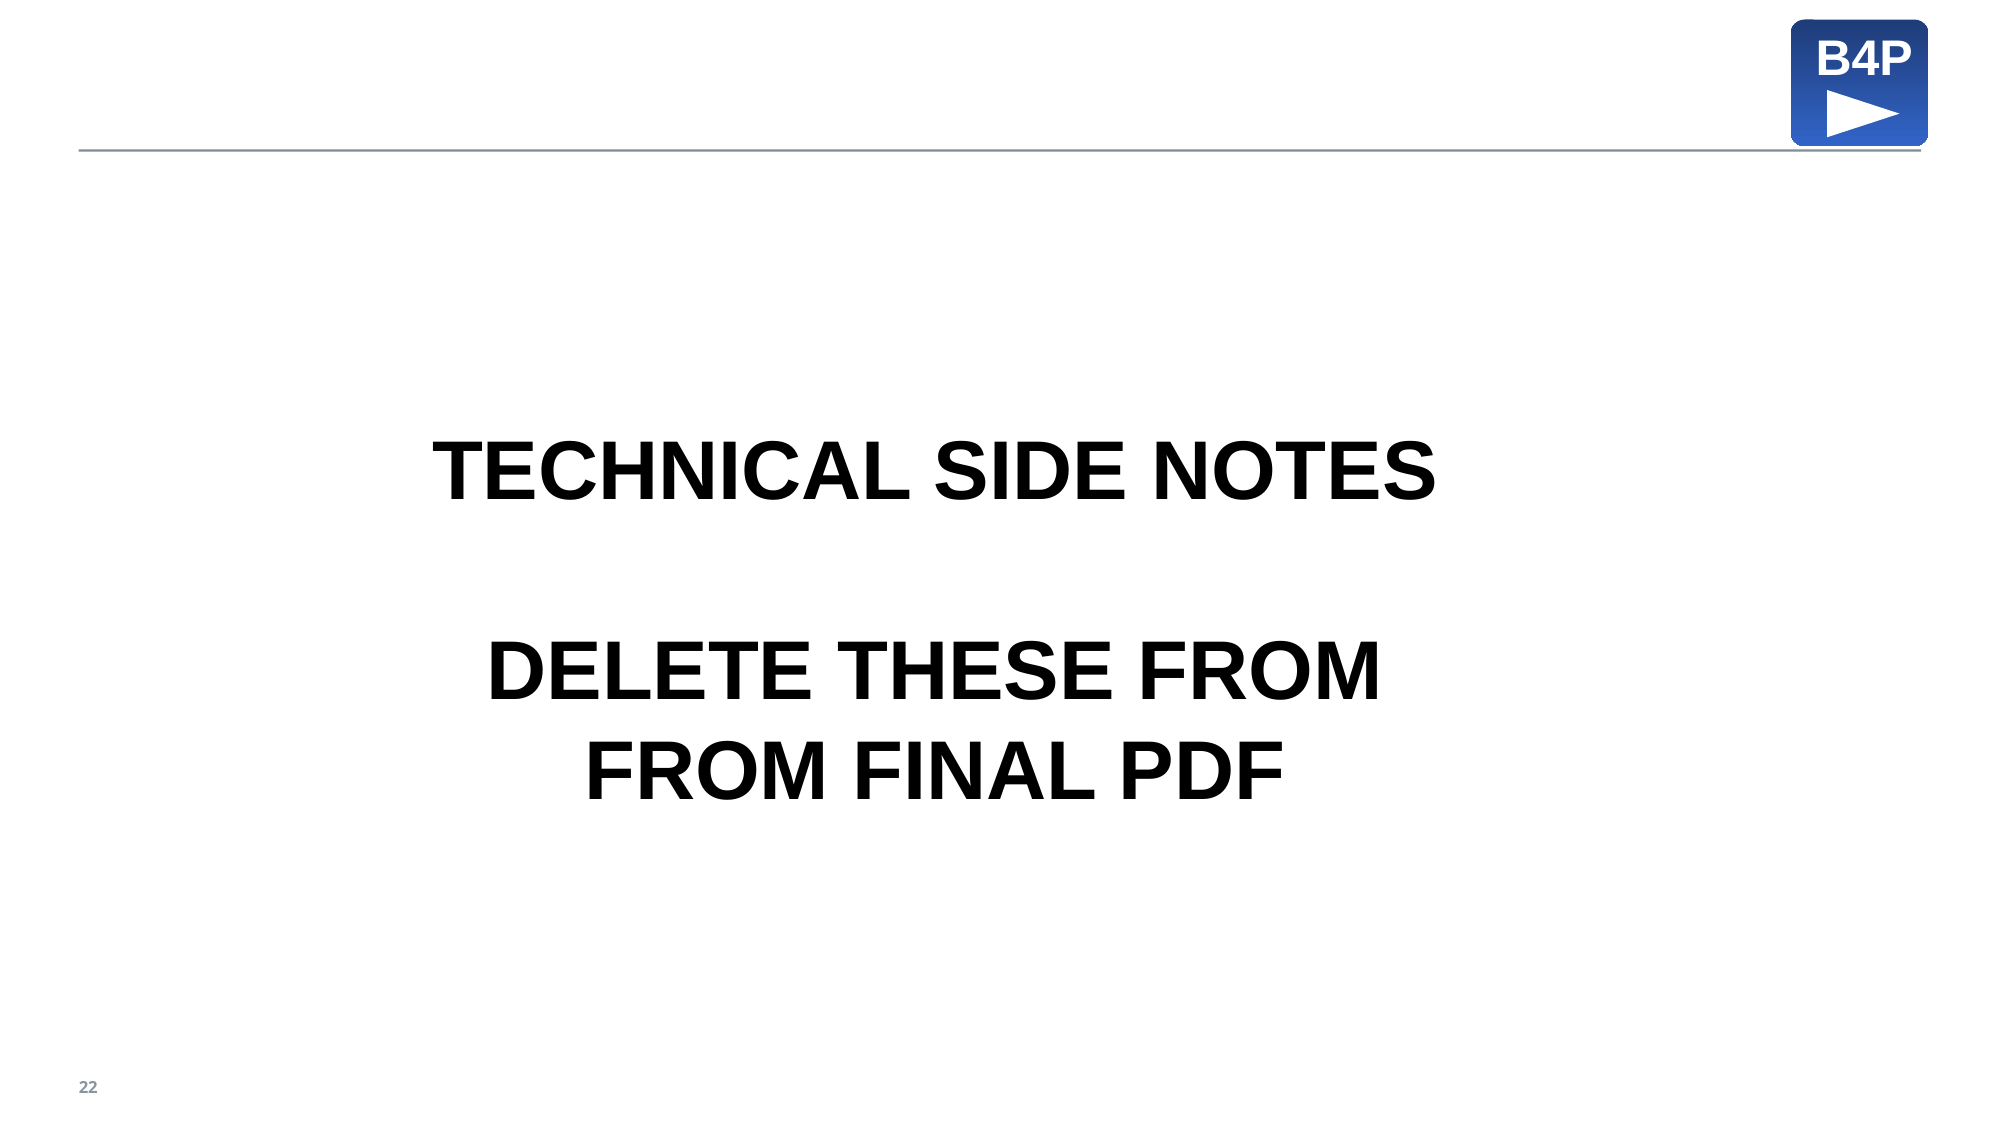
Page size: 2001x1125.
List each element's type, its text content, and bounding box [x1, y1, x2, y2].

text_box TECHNICAL SIDE NOTES DELETE THESE FROM FROM FINAL PDF [397, 408, 1473, 824]
